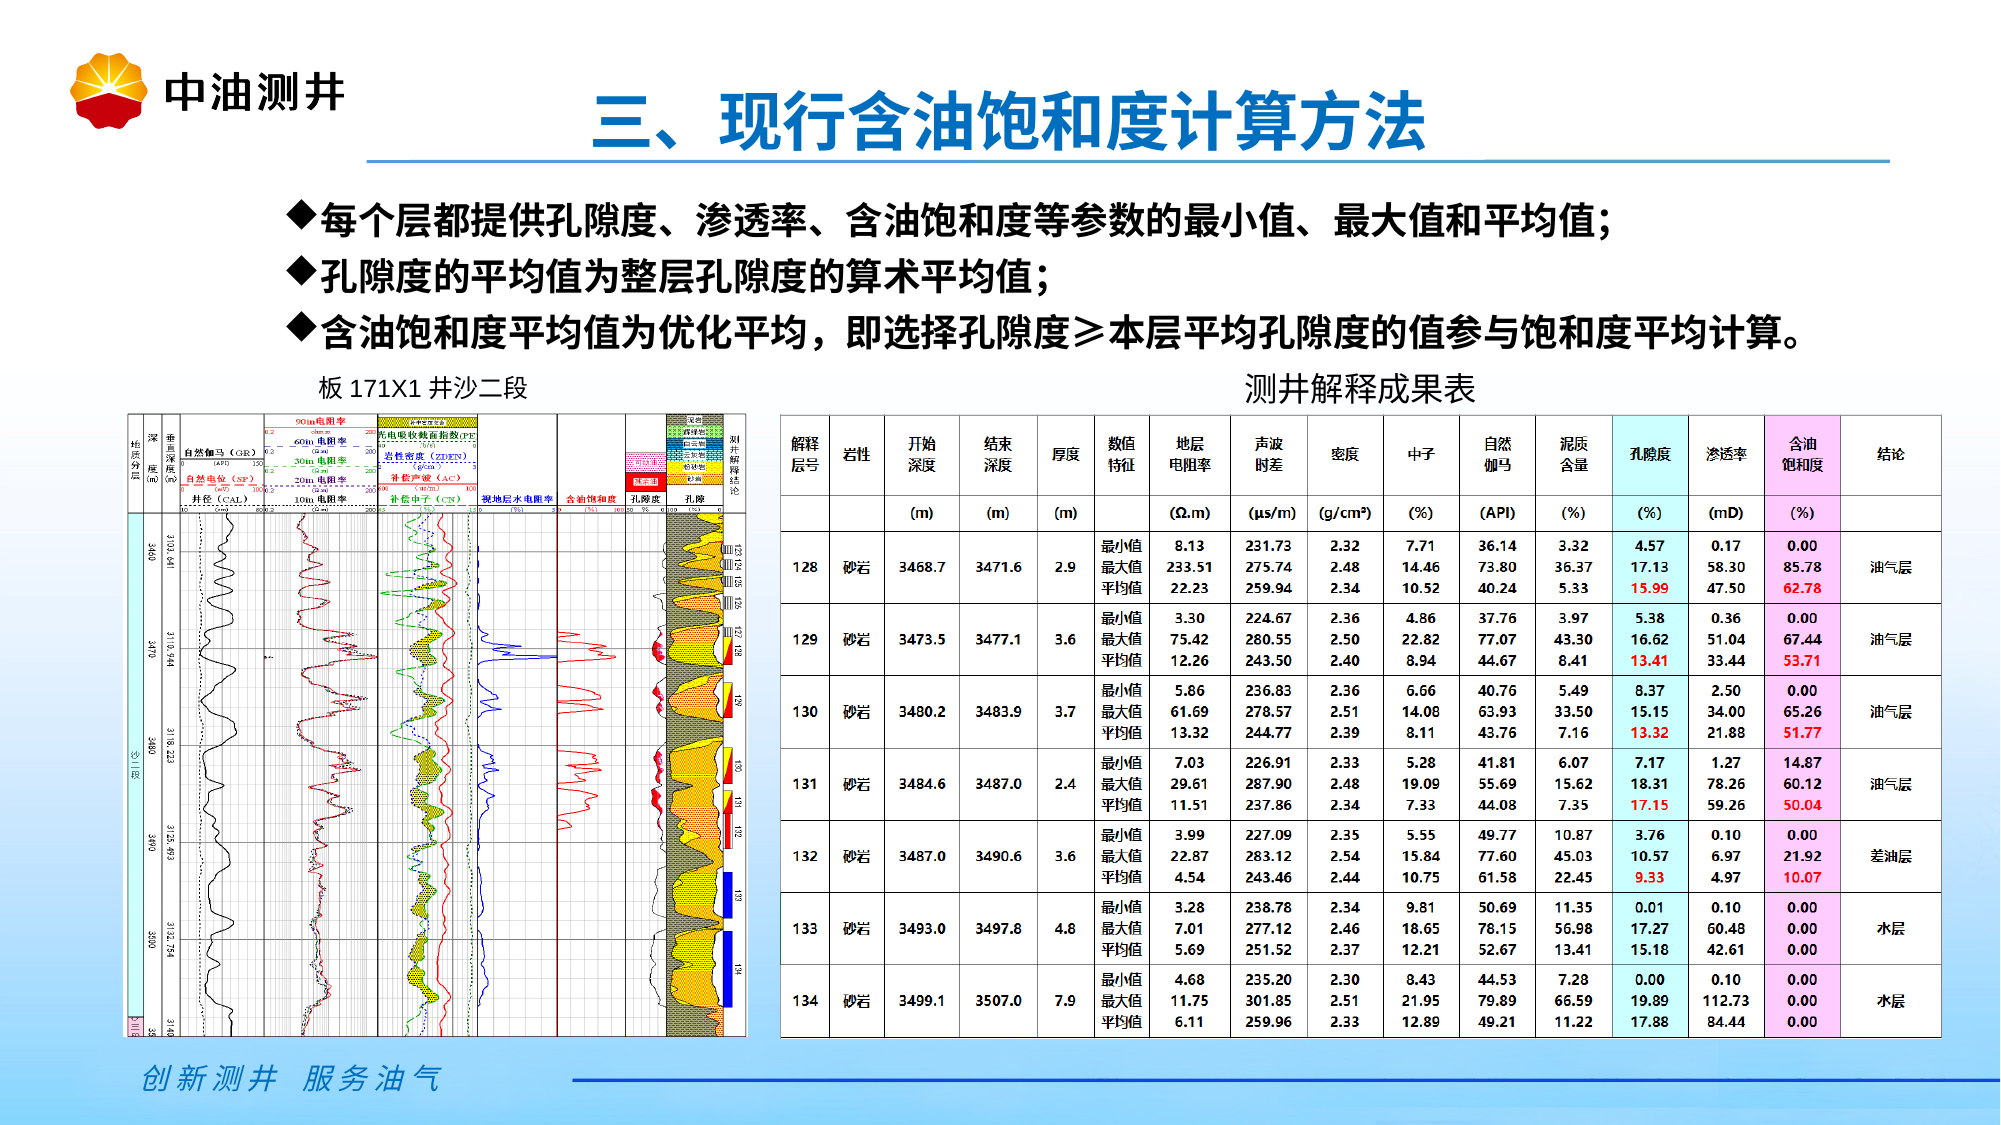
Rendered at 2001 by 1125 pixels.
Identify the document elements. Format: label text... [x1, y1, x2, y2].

text_box 三、现行含油饱和度计算方法 [574, 15, 1538, 166]
text_box 每个层都提供孔隙度、渗透率、含油饱和度等参数的最小值、最大值和平均值； 孔隙度的平均值为整层孔隙度的算术平均值； 含油饱和度平均值为优化平均，即选择孔隙度≥本层平均孔隙度的值参与饱和度平均计算。 [147, 178, 2000, 362]
text_box 板171X1井沙二段 [303, 365, 543, 411]
text_box 测井解释成果表 [1229, 362, 1492, 414]
picture [0, 0, 2001, 1125]
